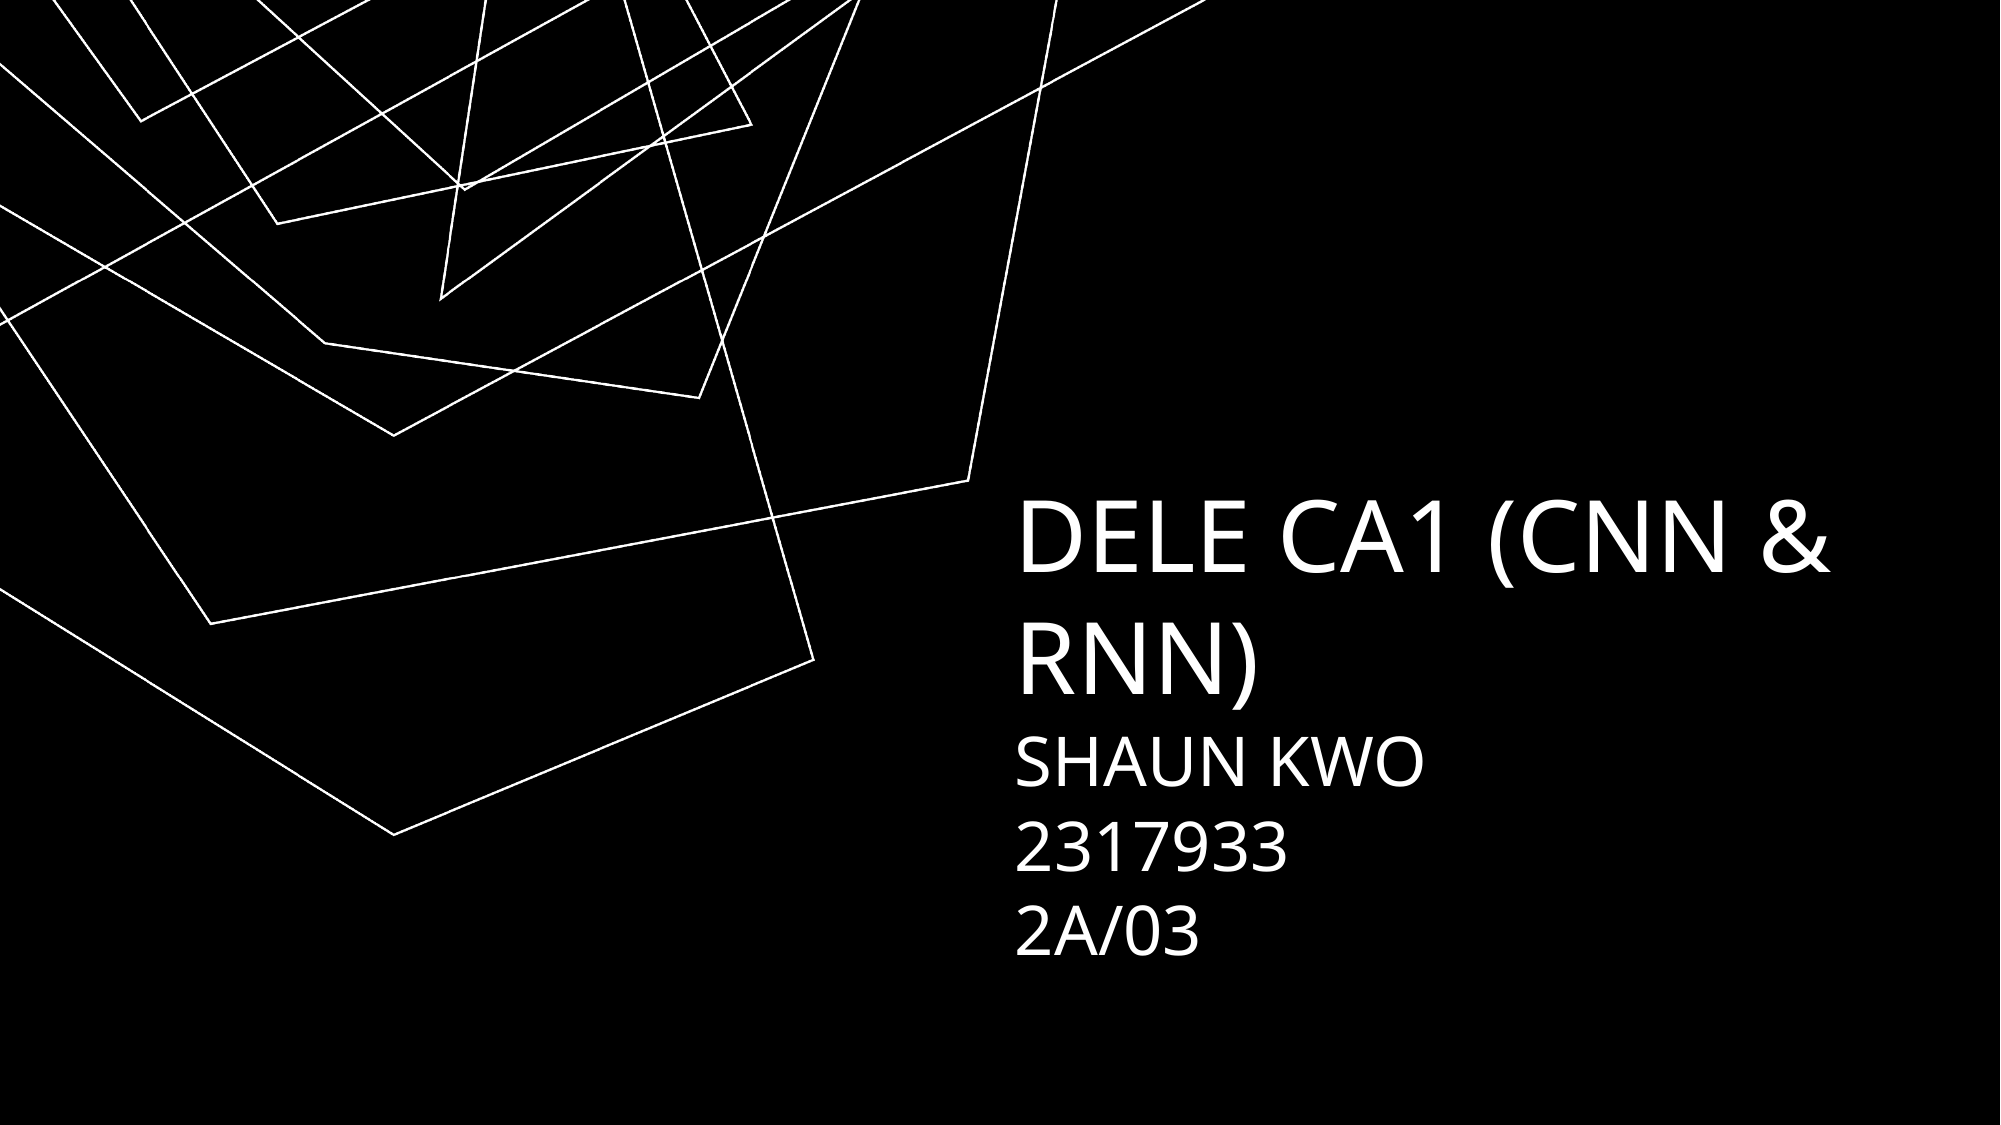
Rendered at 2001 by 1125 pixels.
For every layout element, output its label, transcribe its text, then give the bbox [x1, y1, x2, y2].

title DELE CA1 (CNN & RNN) Shaun Kwo 2317933 2A/03 [999, 455, 1931, 980]
picture [0, 0, 1356, 873]
